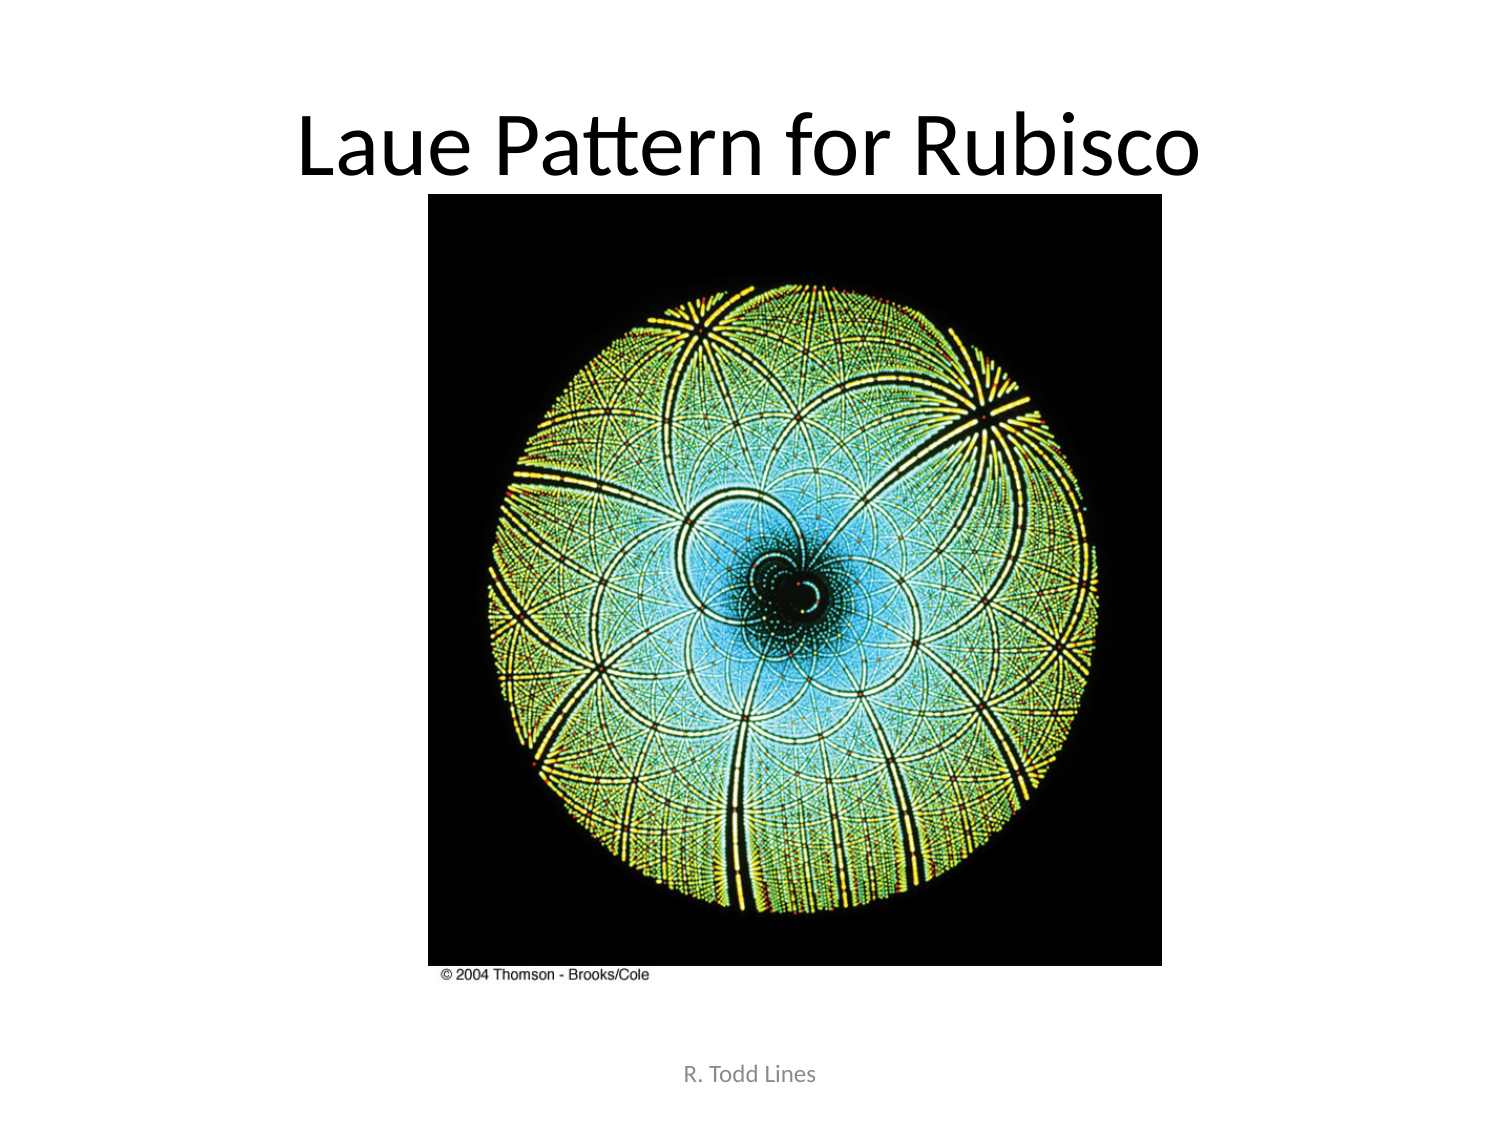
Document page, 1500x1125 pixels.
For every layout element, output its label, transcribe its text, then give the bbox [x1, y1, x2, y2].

footer R. Todd Lines [512, 1042, 988, 1103]
title Laue Pattern for Rubisco [75, 45, 1425, 233]
picture [427, 194, 1163, 988]
